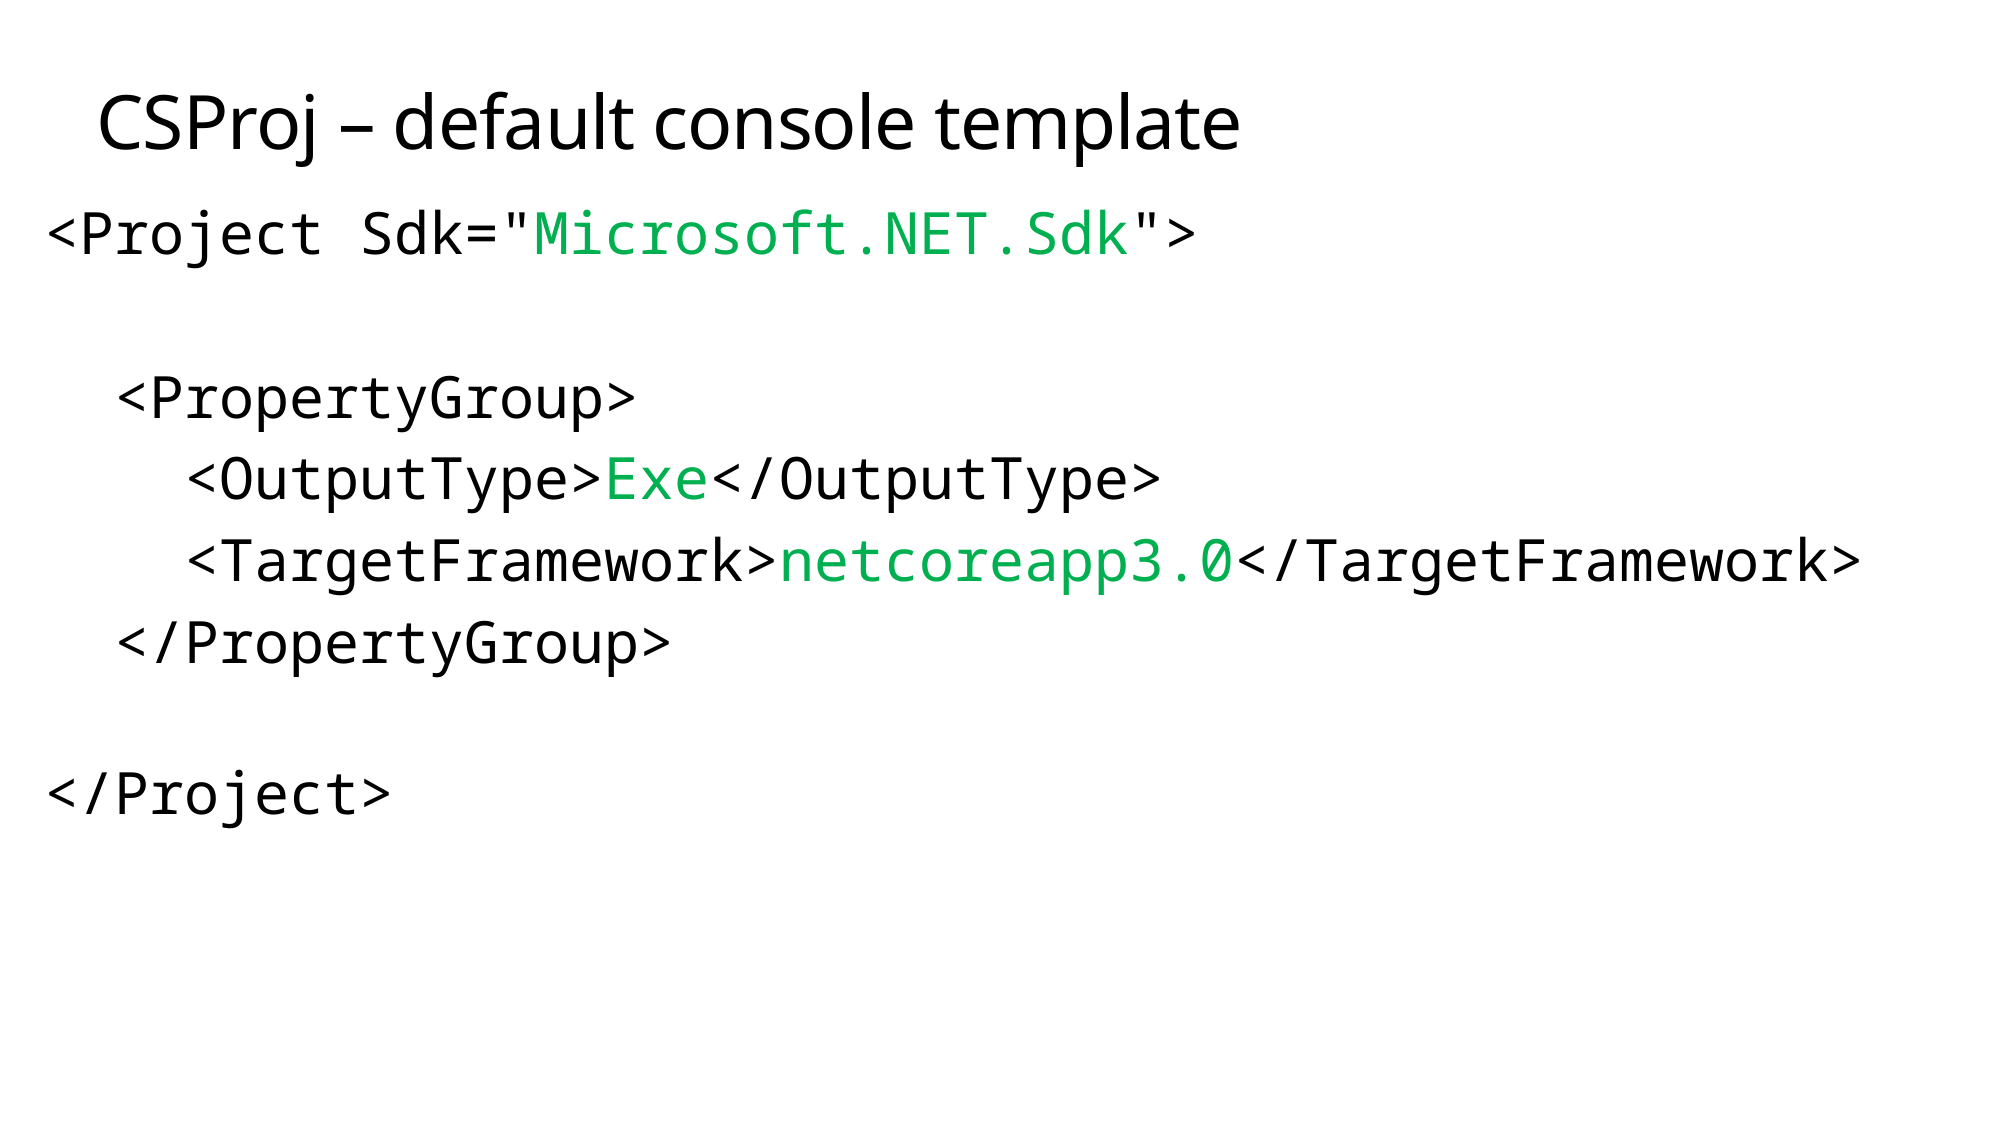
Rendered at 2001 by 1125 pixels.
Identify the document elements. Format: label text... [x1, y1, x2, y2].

title CSProj – default console template [96, 75, 1904, 166]
list <Project Sdk="Microsoft.NET.Sdk"> <PropertyGroup> <OutputType>Exe</OutputType> <TargetFramework>netcoreapp3.0</TargetFramework> </PropertyGroup> </Project> [44, 196, 2000, 847]
